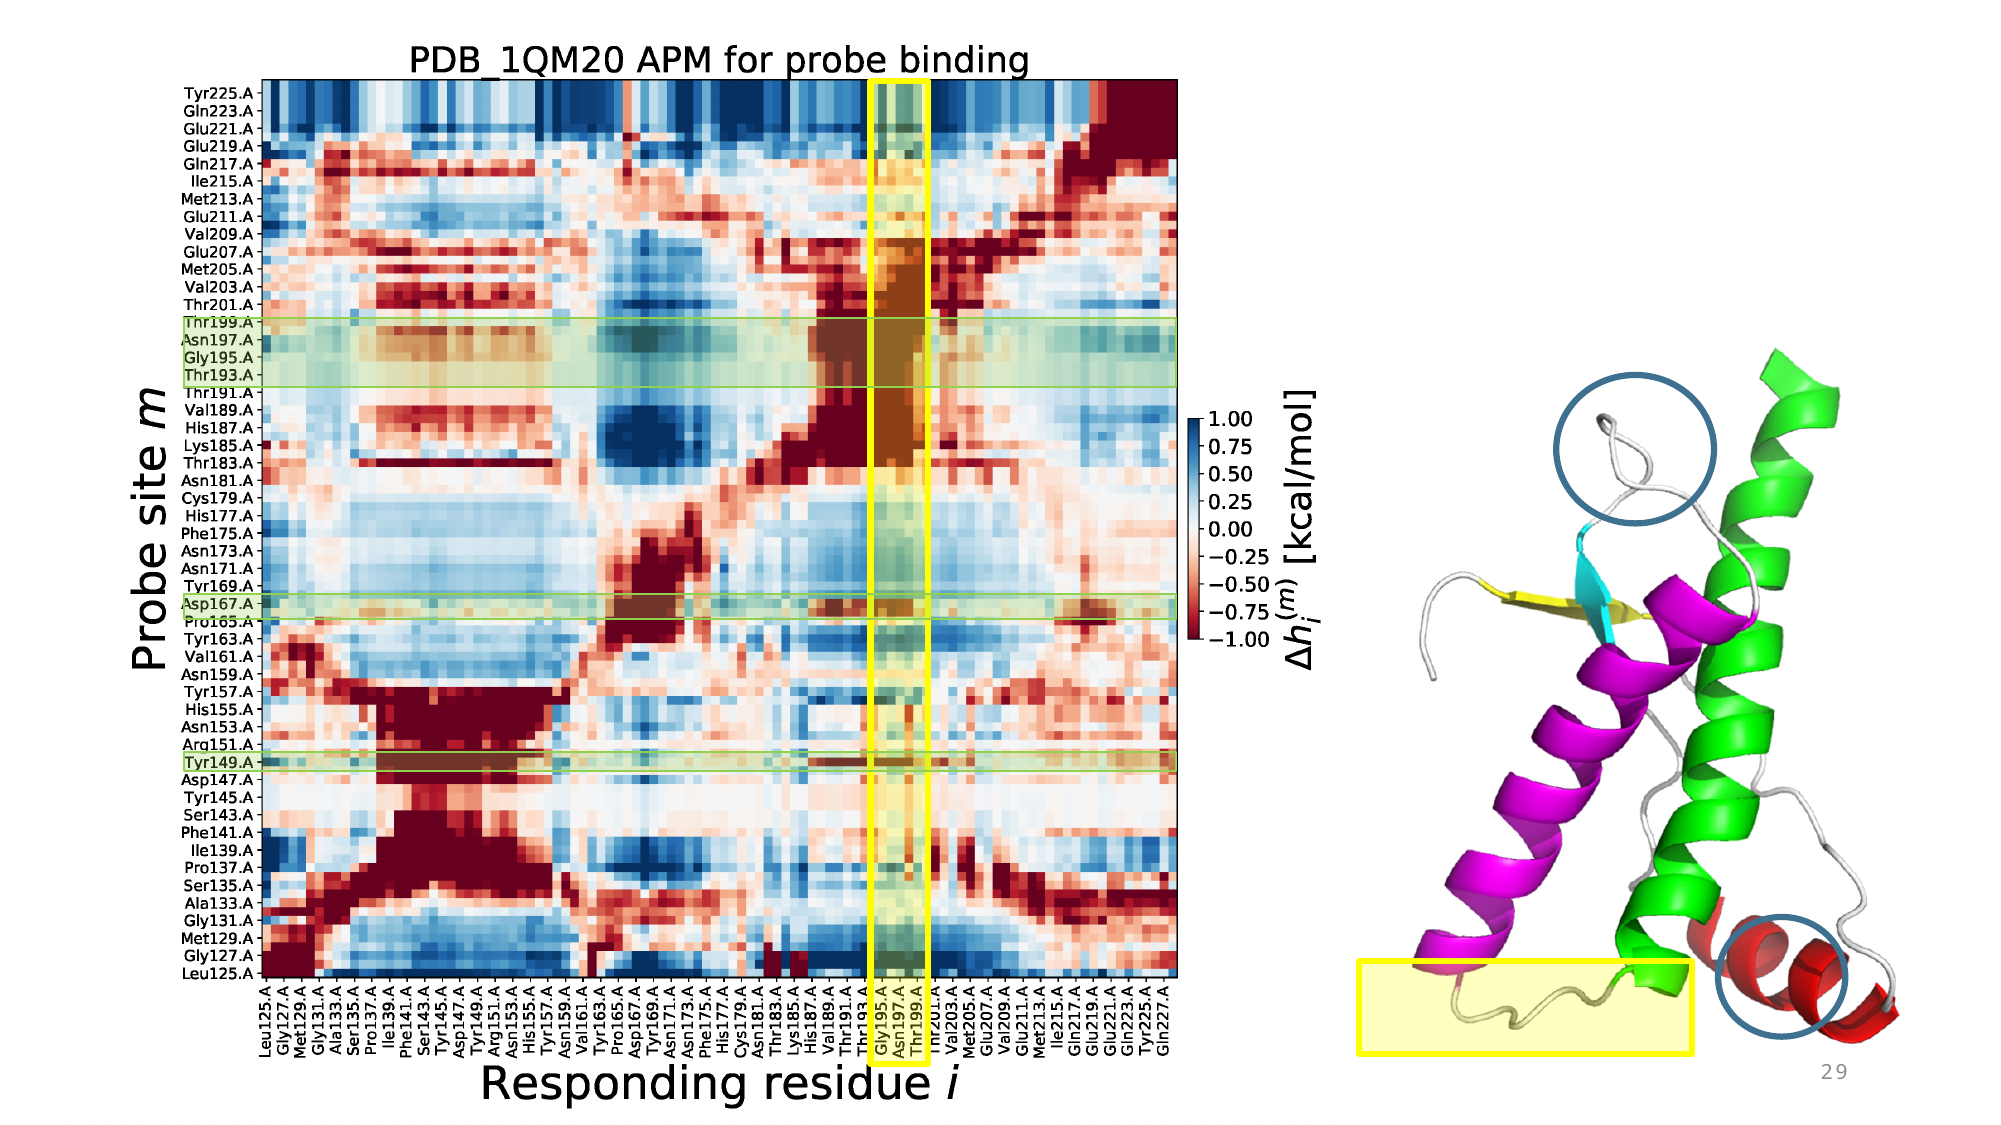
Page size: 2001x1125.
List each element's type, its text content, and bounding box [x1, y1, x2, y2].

picture [62, 31, 1338, 1125]
slide_number 29 [1412, 1044, 1863, 1103]
text_box [1359, 960, 1693, 1054]
picture [1412, 347, 1900, 1044]
